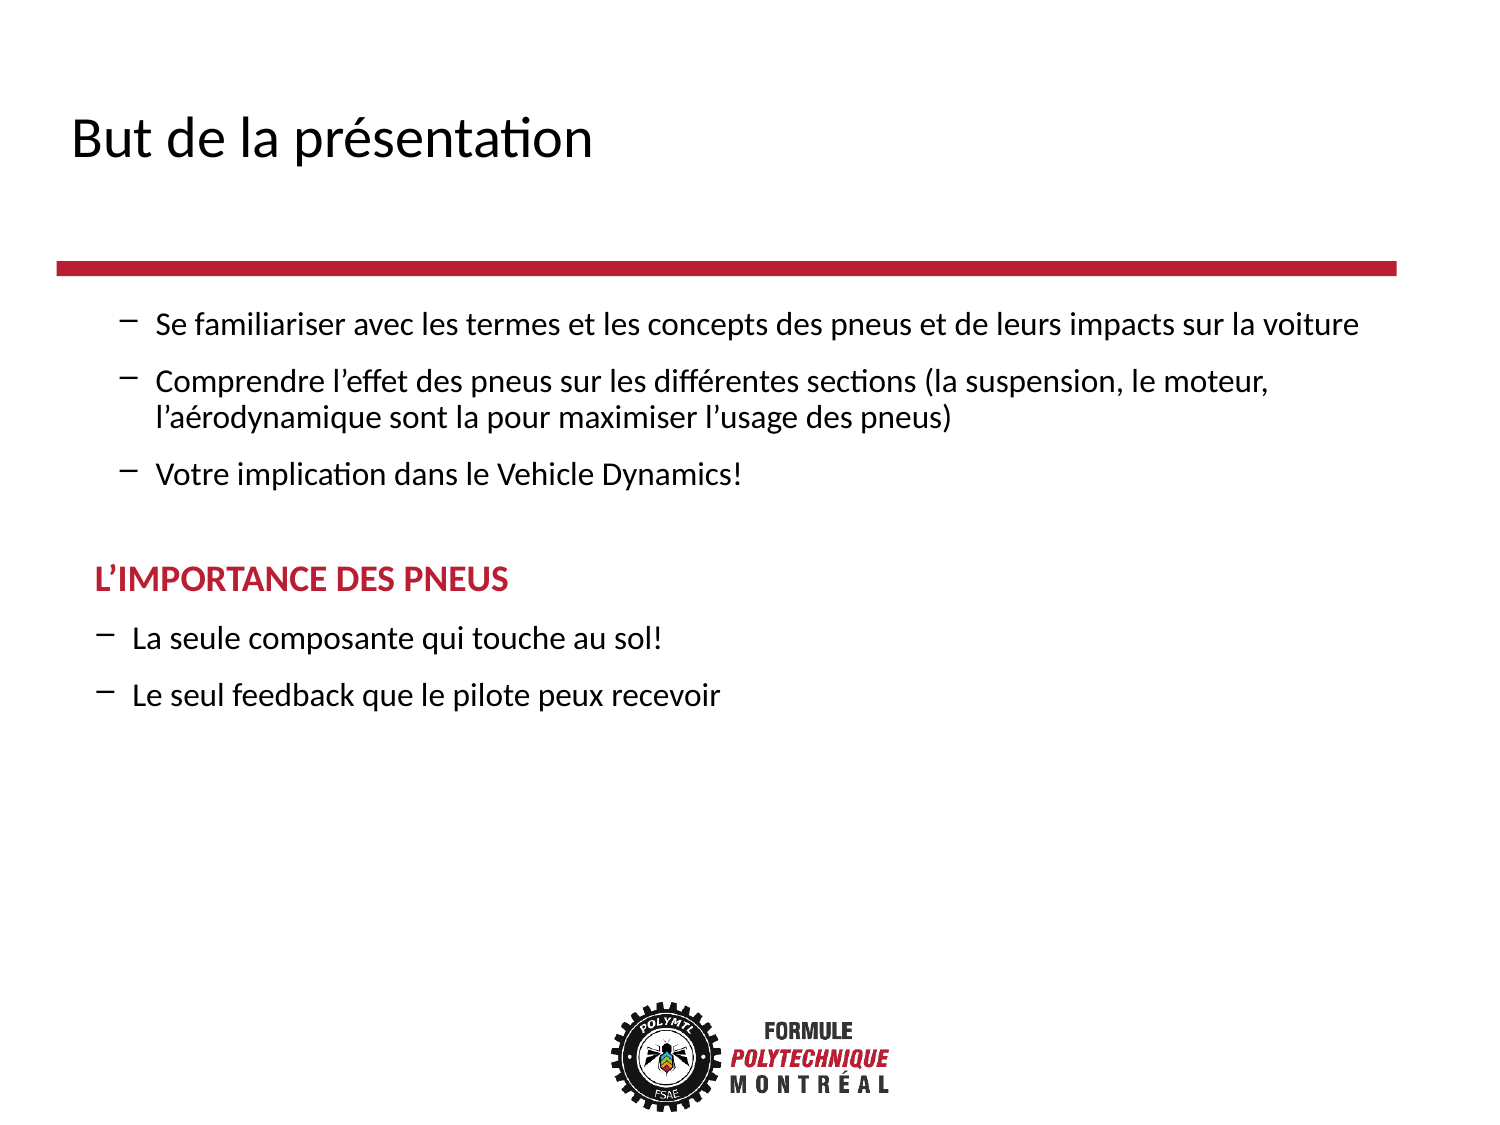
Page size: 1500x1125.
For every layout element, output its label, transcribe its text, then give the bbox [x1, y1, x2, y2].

title But de la présentation [56, 38, 1397, 240]
picture [611, 1014, 889, 1112]
list Se familiariser avec les termes et les concepts des pneus et de leurs impacts sur la voiture Comprendre l’effet des pneus sur les différentes sections (la suspension, le moteur, l’aérodynamique sont la pour maximiser l’usage des pneus) Votre implication dans le Vehicle Dynamics! [103, 299, 1397, 1014]
text_box L’IMPORTANCE DES PNEUS La seule composante qui touche au sol! Le seul feedback que le pilote peux recevoir [79, 551, 1374, 761]
